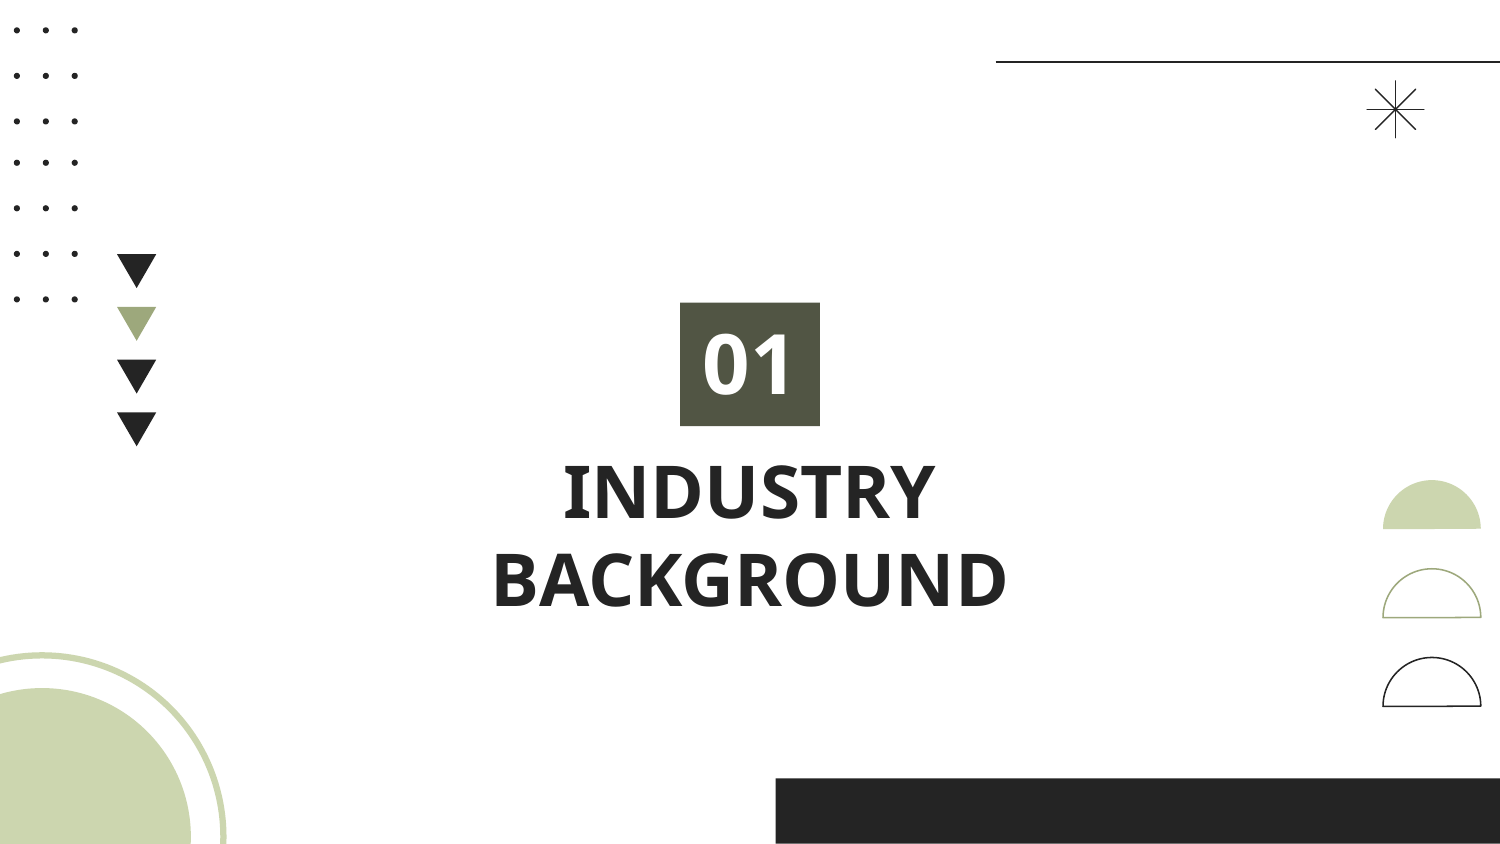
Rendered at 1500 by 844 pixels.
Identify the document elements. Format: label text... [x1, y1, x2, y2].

title 01 [680, 302, 820, 427]
title INDUSTRY BACKGROUND [390, 430, 1110, 542]
